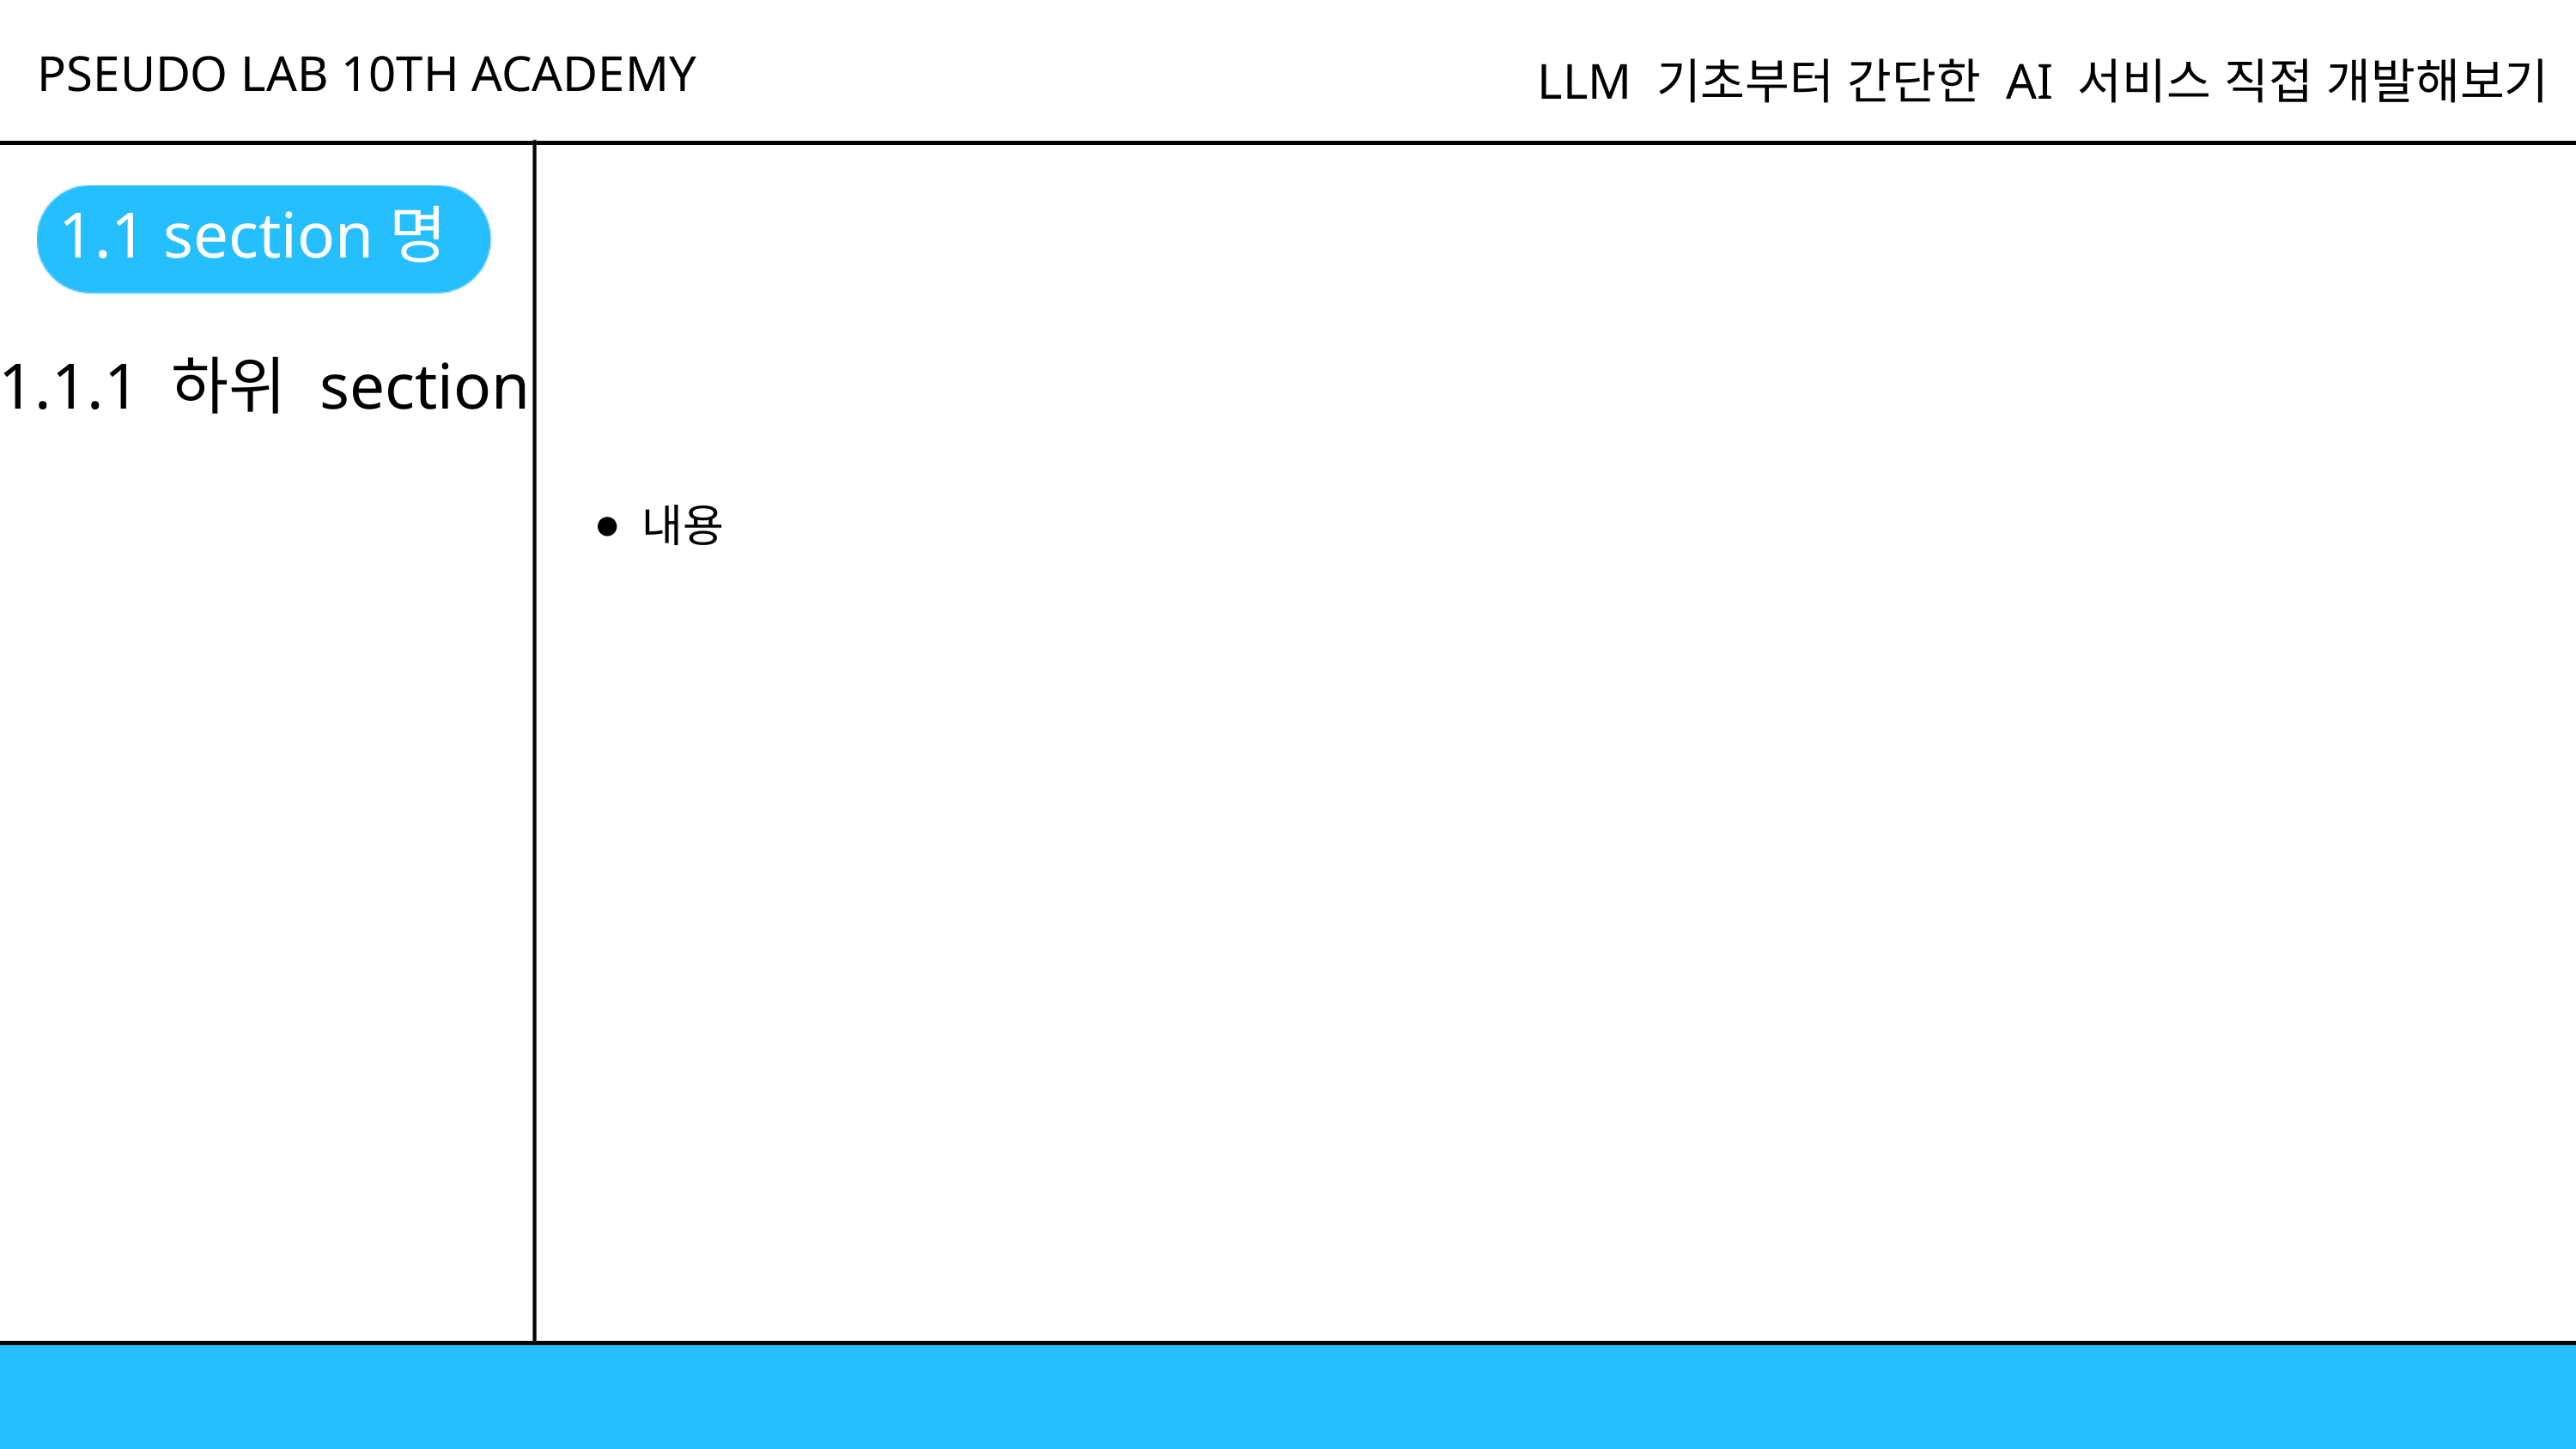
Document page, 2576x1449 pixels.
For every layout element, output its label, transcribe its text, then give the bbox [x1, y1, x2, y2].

picture [0, 141, 2576, 322]
text_box 1.1.1 하위 section [0, 322, 537, 410]
text_box PSEUDO LAB 10TH ACADEMY [37, 40, 848, 110]
picture [0, 410, 2576, 1449]
picture [37, 185, 493, 294]
text_box LLM 기초부터 간단한 AI 서비스 직접 개발해보기 [1059, 40, 2549, 110]
text_box 내용 [593, 198, 2519, 825]
